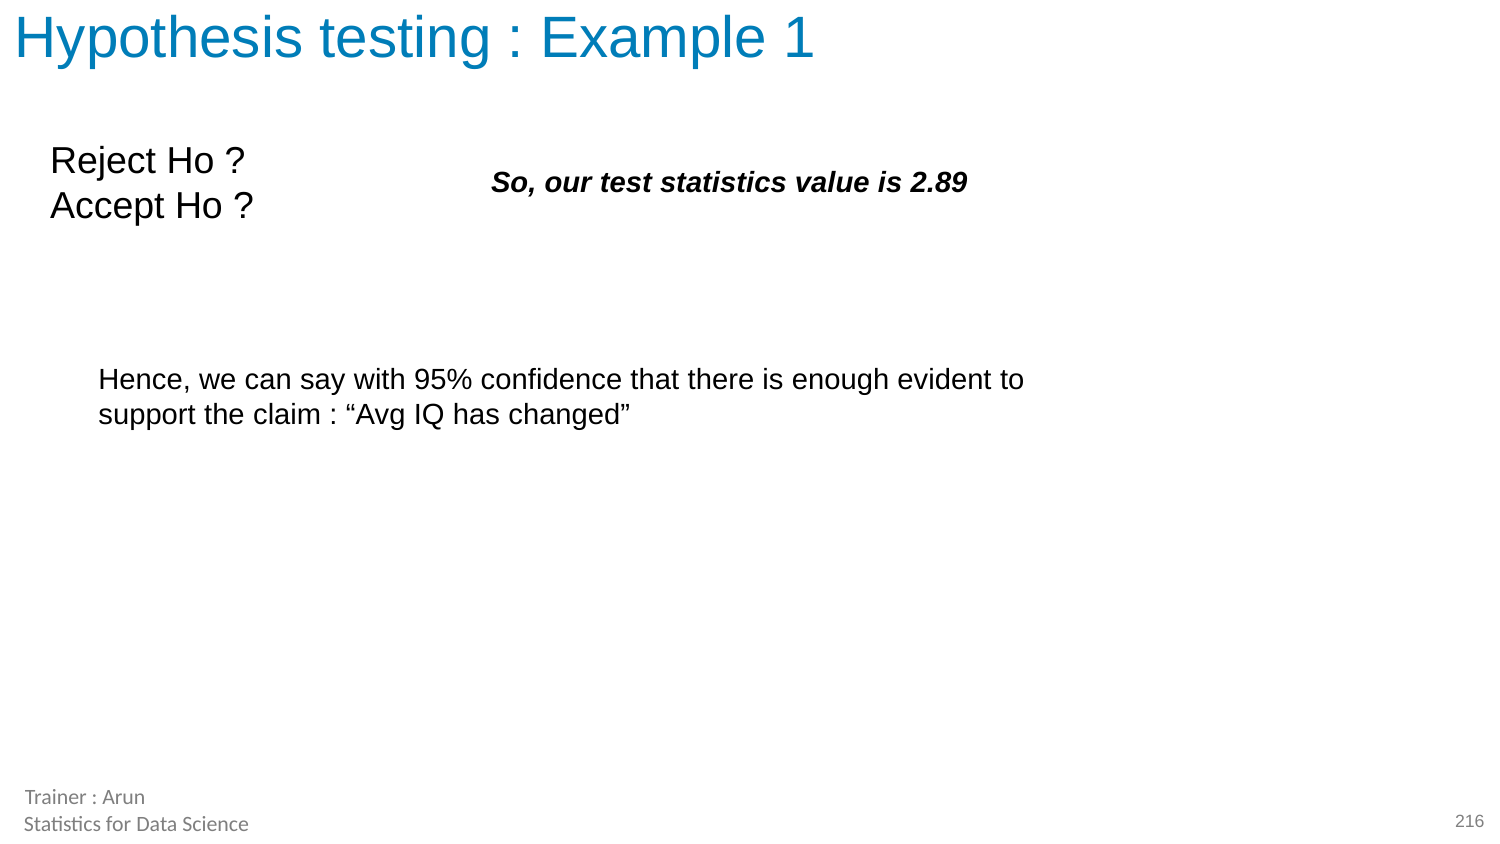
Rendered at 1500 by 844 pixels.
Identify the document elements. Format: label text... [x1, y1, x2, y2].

text_box Hence, we can say with 95% confidence that there is enough evident to support the claim : “Avg IQ has changed” [83, 352, 1070, 438]
text_box Reject Ho ? Accept Ho ? [35, 128, 804, 233]
text_box So, our test statistics value is 2.89 [476, 155, 1081, 206]
title Hypothesis testing : Example 1 [0, 0, 1350, 105]
